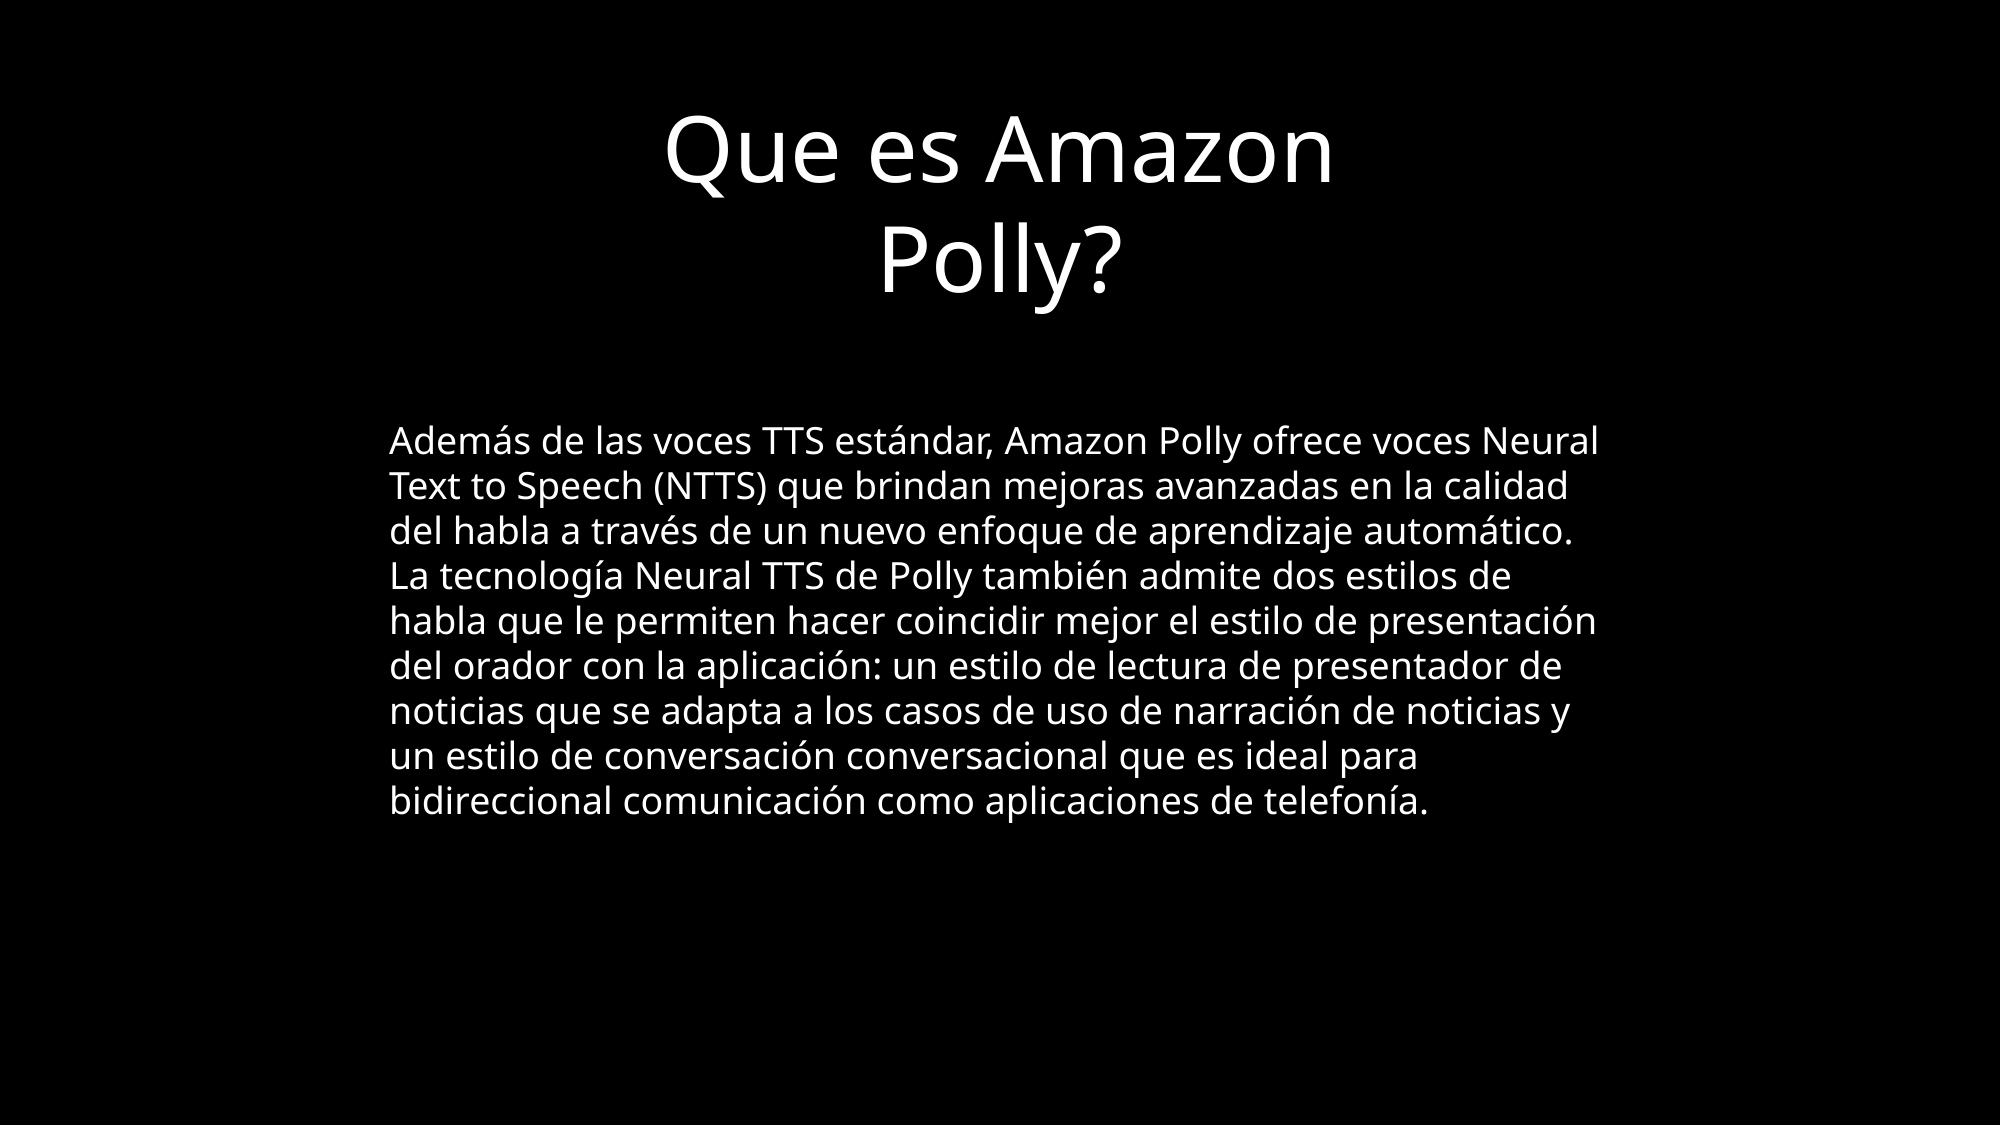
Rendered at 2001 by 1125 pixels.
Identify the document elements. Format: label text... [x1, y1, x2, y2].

text_box Que es Amazon Polly? [545, 83, 1455, 319]
text_box Además de las voces TTS estándar, Amazon Polly ofrece voces Neural Text to Speech (NTTS) que brindan mejoras avanzadas en la calidad del habla a través de un nuevo enfoque de aprendizaje automático. La tecnología Neural TTS de Polly también admite dos estilos de habla que le permiten hacer coincidir mejor el estilo de presentación del orador con la aplicación: un estilo de lectura de presentador de noticias que se adapta a los casos de uso de narración de noticias y un estilo de conversación conversacional que es ideal para bidireccional comunicación como aplicaciones de telefonía. [374, 409, 1626, 830]
